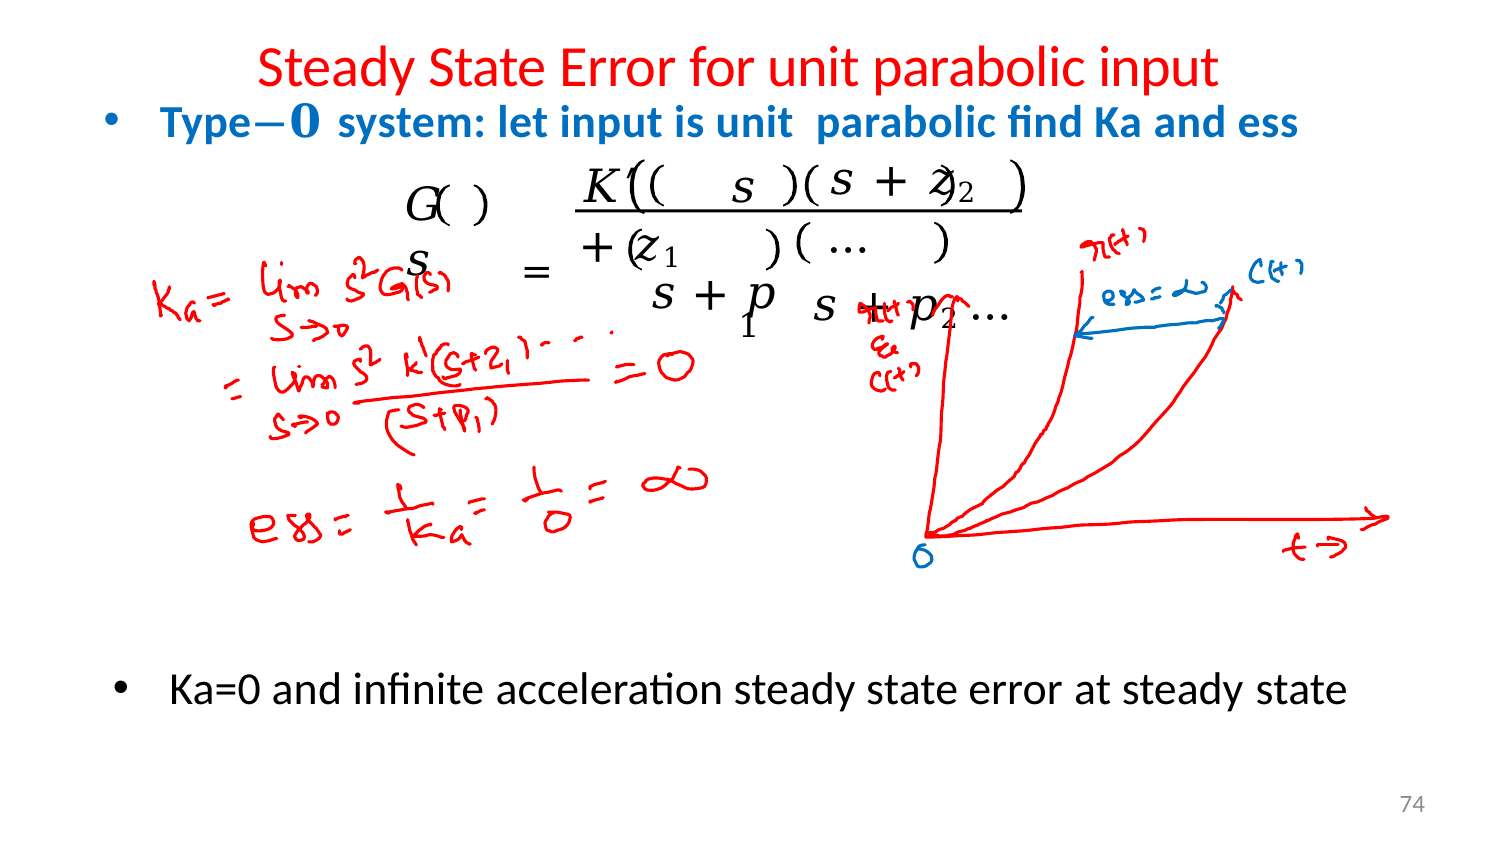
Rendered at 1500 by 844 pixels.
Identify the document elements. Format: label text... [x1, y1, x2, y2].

text_box 𝐾′ 𝑠 + 𝑧1 = 𝑠 + 𝑝 1 [513, 144, 788, 345]
text_box Ka=0 and infinite acceleration steady state error at steady state [110, 659, 1375, 714]
text_box 𝐺 𝑠 [401, 171, 475, 285]
text_box [788, 166, 797, 205]
text_box [1018, 164, 1025, 209]
text_box 𝑠 + 𝑧2 … 𝑠 + 𝑝2 … [799, 213, 1018, 334]
title Steady State Error for unit parabolic input [141, 0, 1348, 88]
text_box Type−𝟎 system: let input is unit parabolic find Ka and ess [101, 88, 1413, 147]
slide_number 74 [1074, 559, 1425, 844]
text_box [575, 209, 1022, 213]
text_box [475, 184, 488, 226]
text_box 𝑠 + 𝑧2 … 𝑠 + 𝑝2 … [799, 134, 1018, 209]
